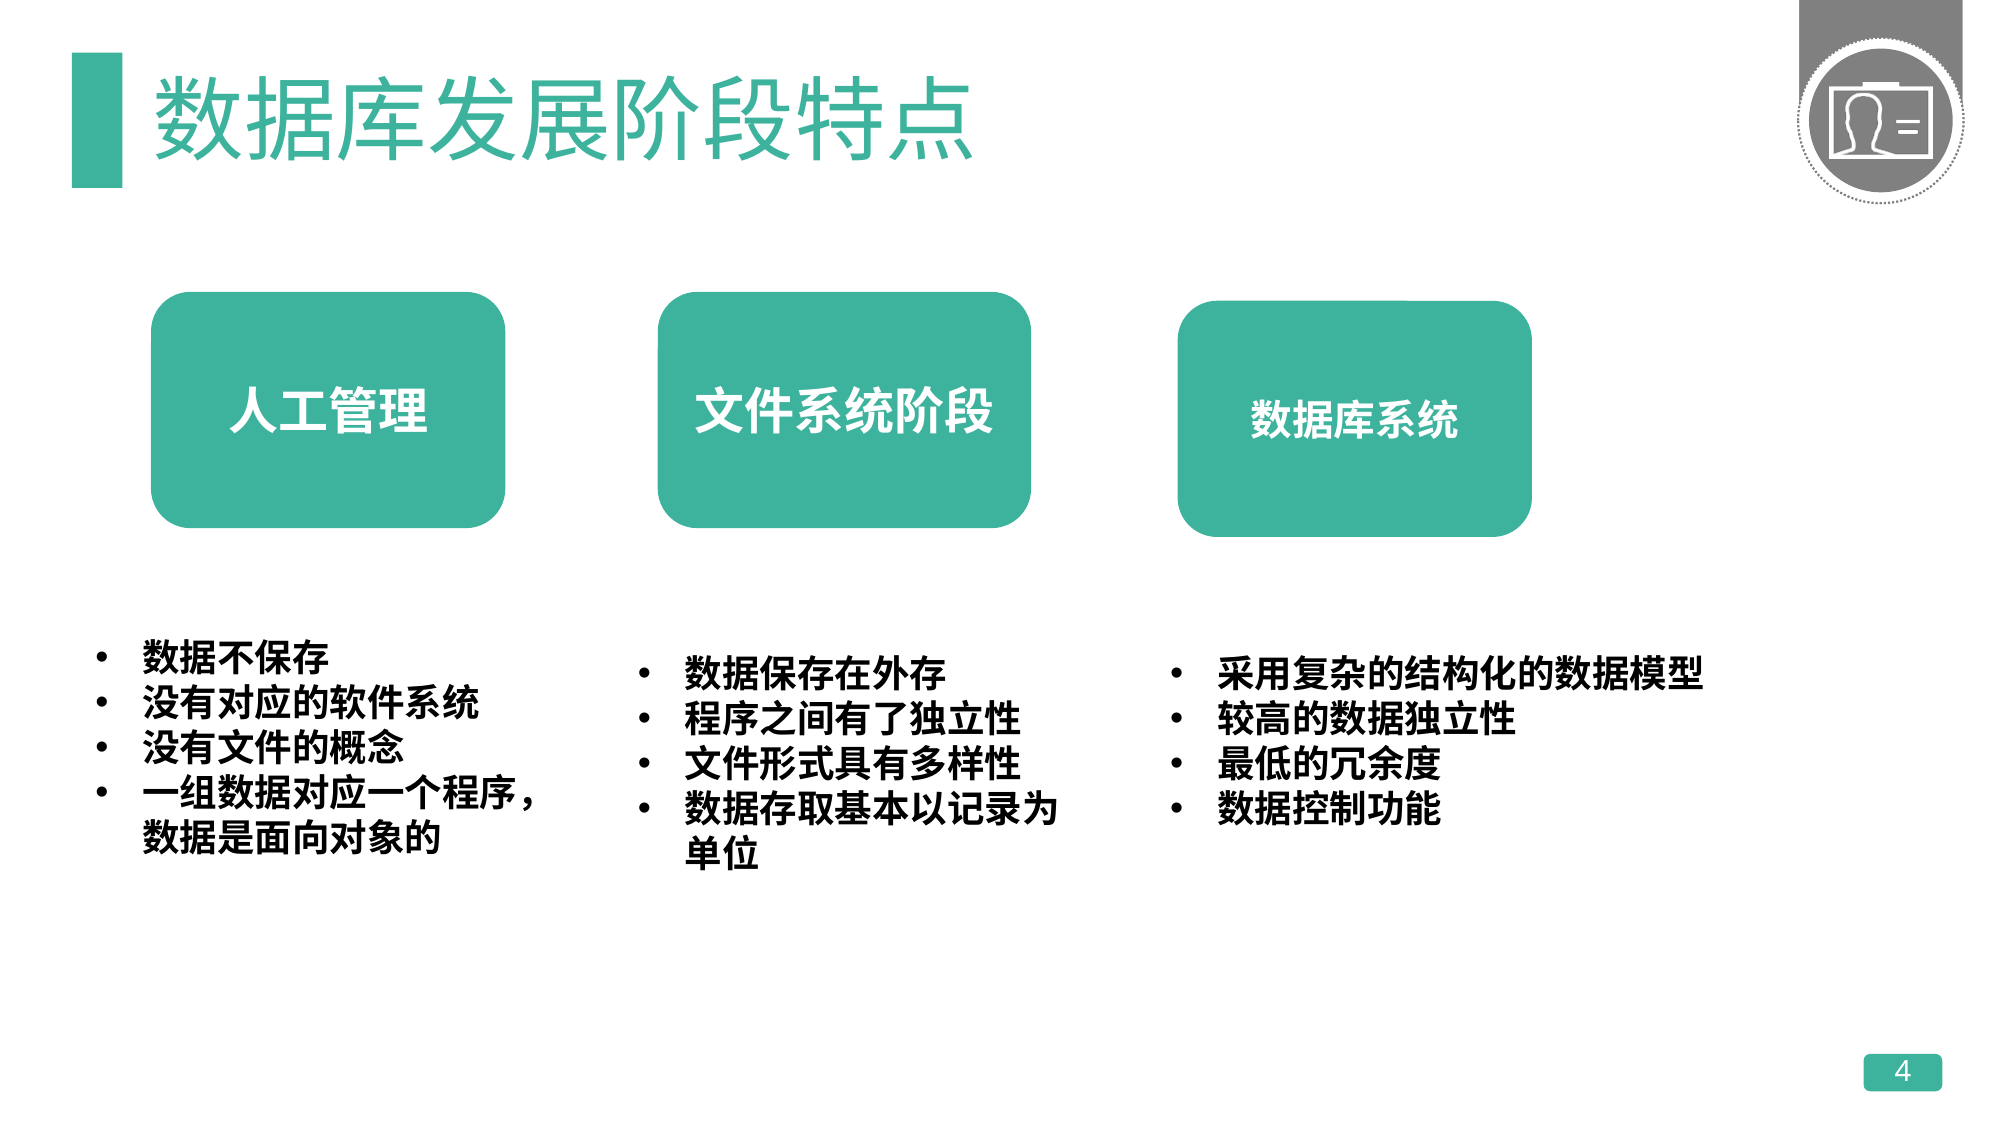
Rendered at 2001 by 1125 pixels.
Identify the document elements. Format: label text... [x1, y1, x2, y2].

text_box 文件系统阶段 [656, 290, 1033, 530]
text_box 采用复杂的结构化的数据模型 较高的数据独立性 最低的冗余度 数据控制功能 [1155, 642, 2000, 838]
title 数据库发展阶段特点 [137, 59, 1798, 188]
slide_number 4 [1677, 1042, 2000, 1103]
text_box 数据保存在外存 程序之间有了独立性 文件形式具有多样性 数据存取基本以记录为单位 [623, 642, 1085, 928]
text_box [1798, 0, 1964, 204]
text_box 数据不保存 没有对应的软件系统 没有文件的概念 一组数据对应一个程序，数据是面向对象的 [80, 626, 543, 957]
text_box 人工管理 [149, 290, 507, 530]
text_box 数据库系统 [1176, 299, 1533, 539]
